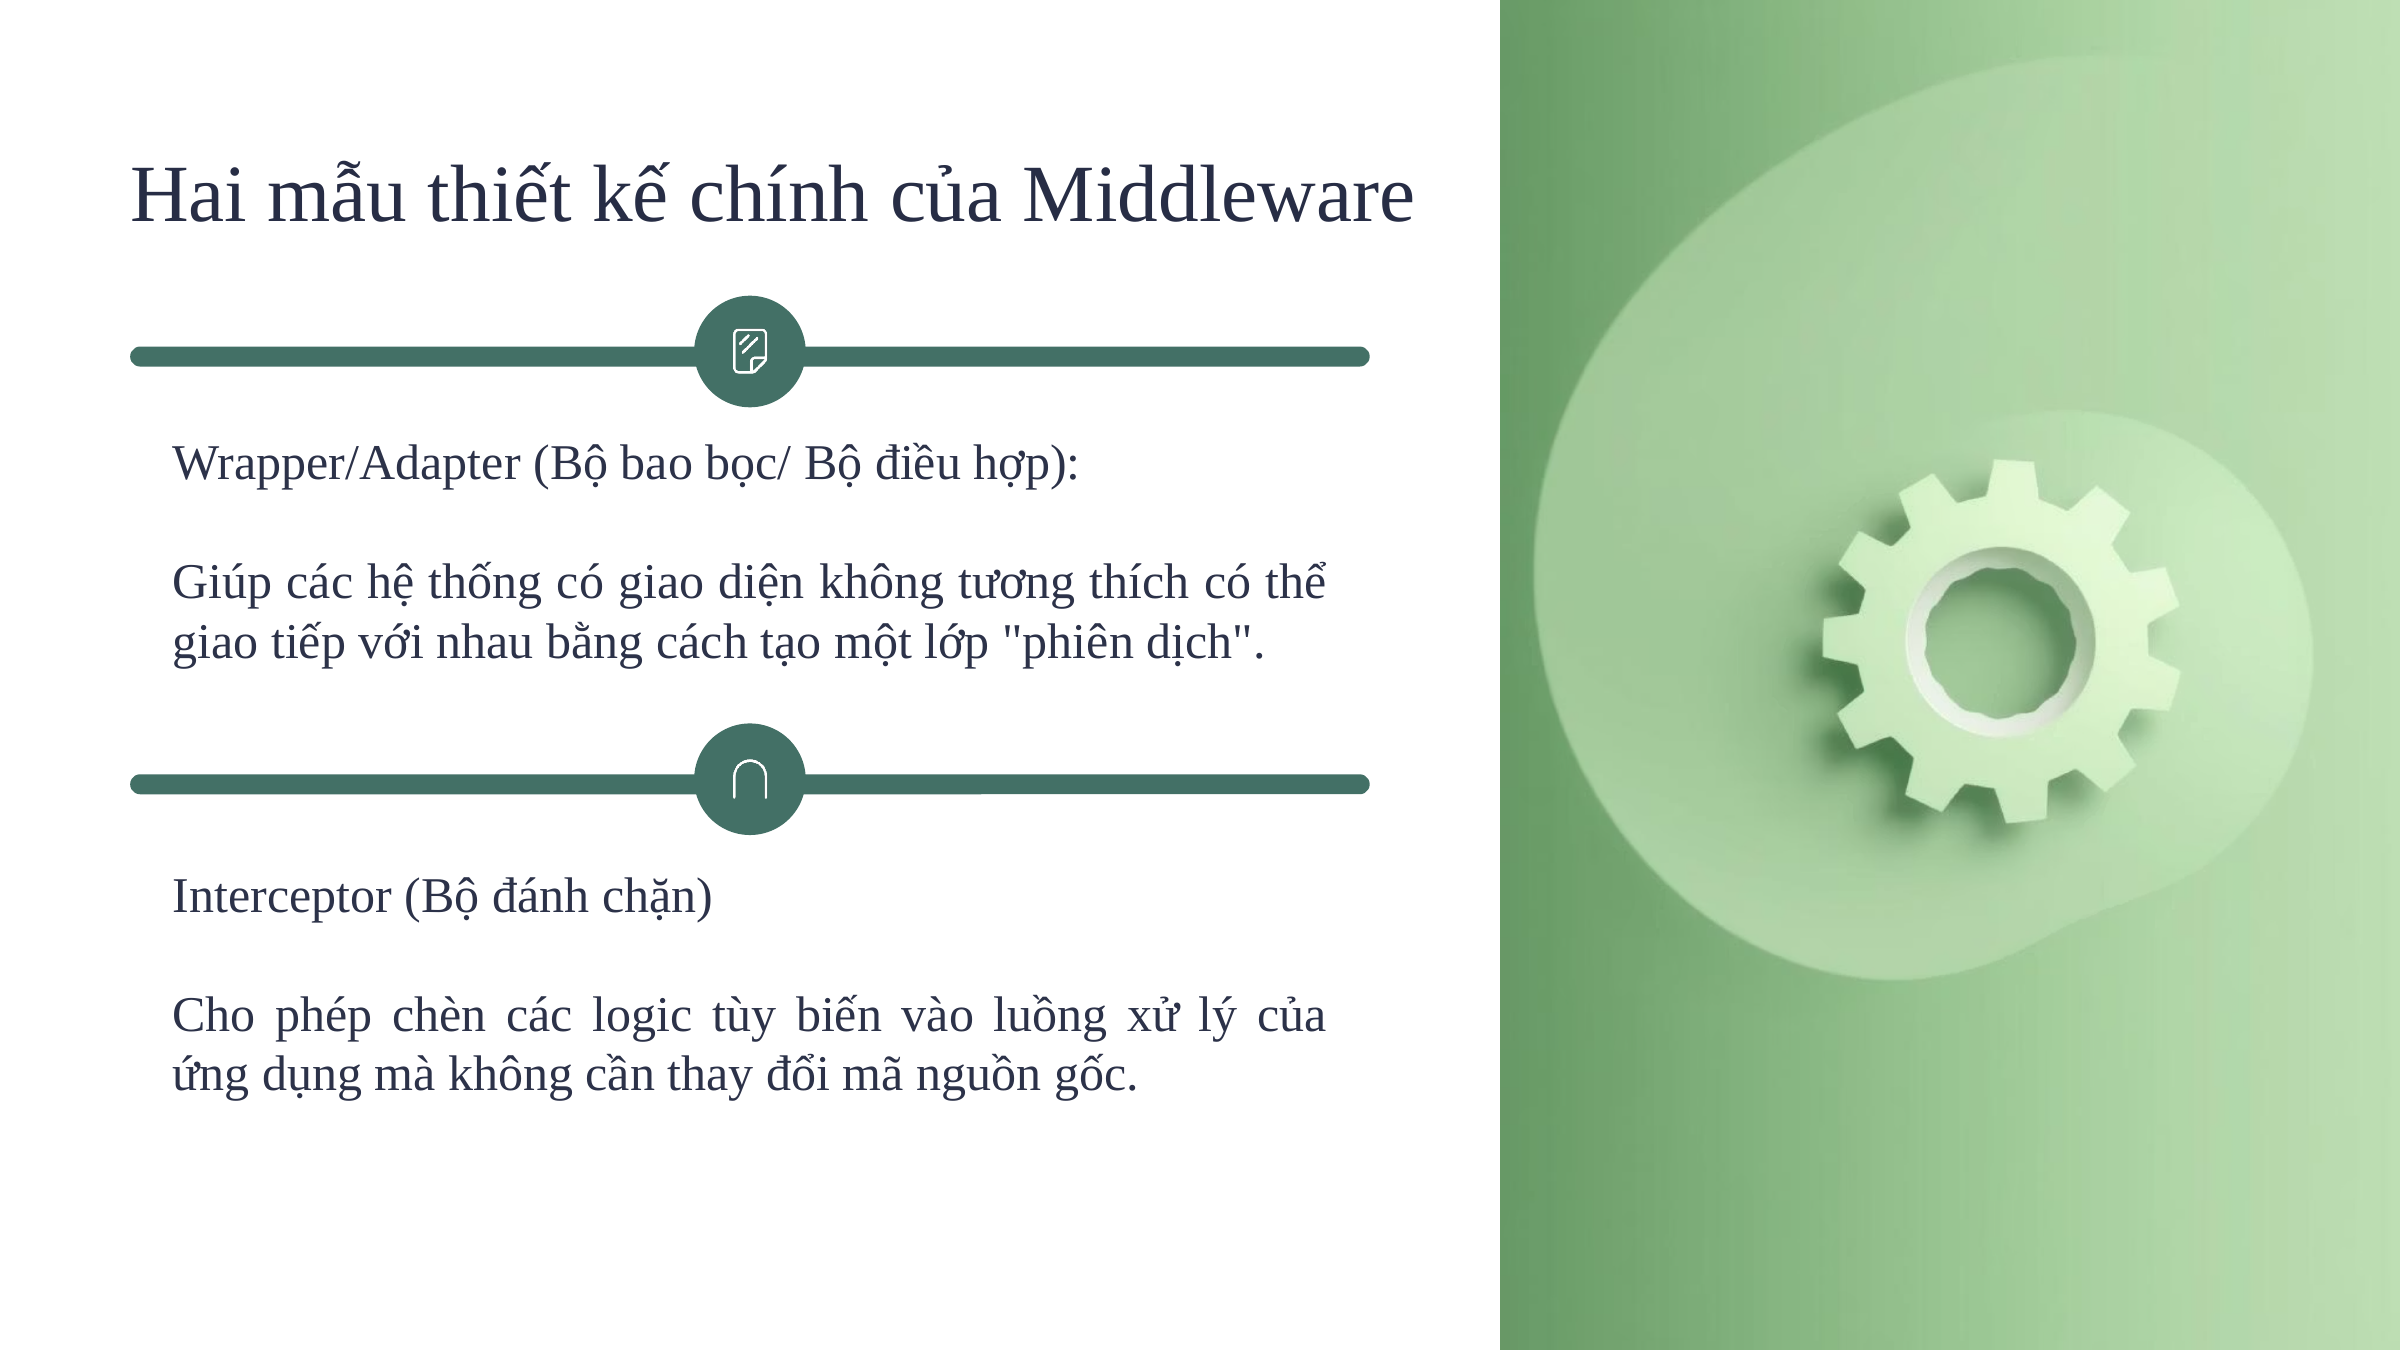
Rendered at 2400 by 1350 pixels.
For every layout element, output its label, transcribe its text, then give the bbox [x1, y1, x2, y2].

text_box [694, 723, 806, 836]
text_box [694, 295, 806, 408]
text_box Hai mẫu thiết kế chính của Middleware [130, 121, 1458, 243]
picture [727, 323, 773, 380]
picture [1499, 0, 2400, 1350]
text_box [804, 774, 1370, 795]
text_box Wrapper/Adapter (Bộ bao bọc/ Bộ điều hợp): Giúp các hệ thống có giao diện không tương thích có thể giao tiếp với nhau bằng cách tạo một lớp "phiên dịch". [172, 430, 1328, 705]
text_box [804, 346, 1370, 367]
text_box Interceptor (Bộ đánh chặn) Cho phép chèn các logic tùy biến vào luồng xử lý của ứng dụng mà không cần thay đổi mã nguồn gốc. [172, 862, 1328, 1126]
text_box [130, 346, 696, 367]
picture [727, 751, 773, 808]
text_box [130, 774, 696, 795]
